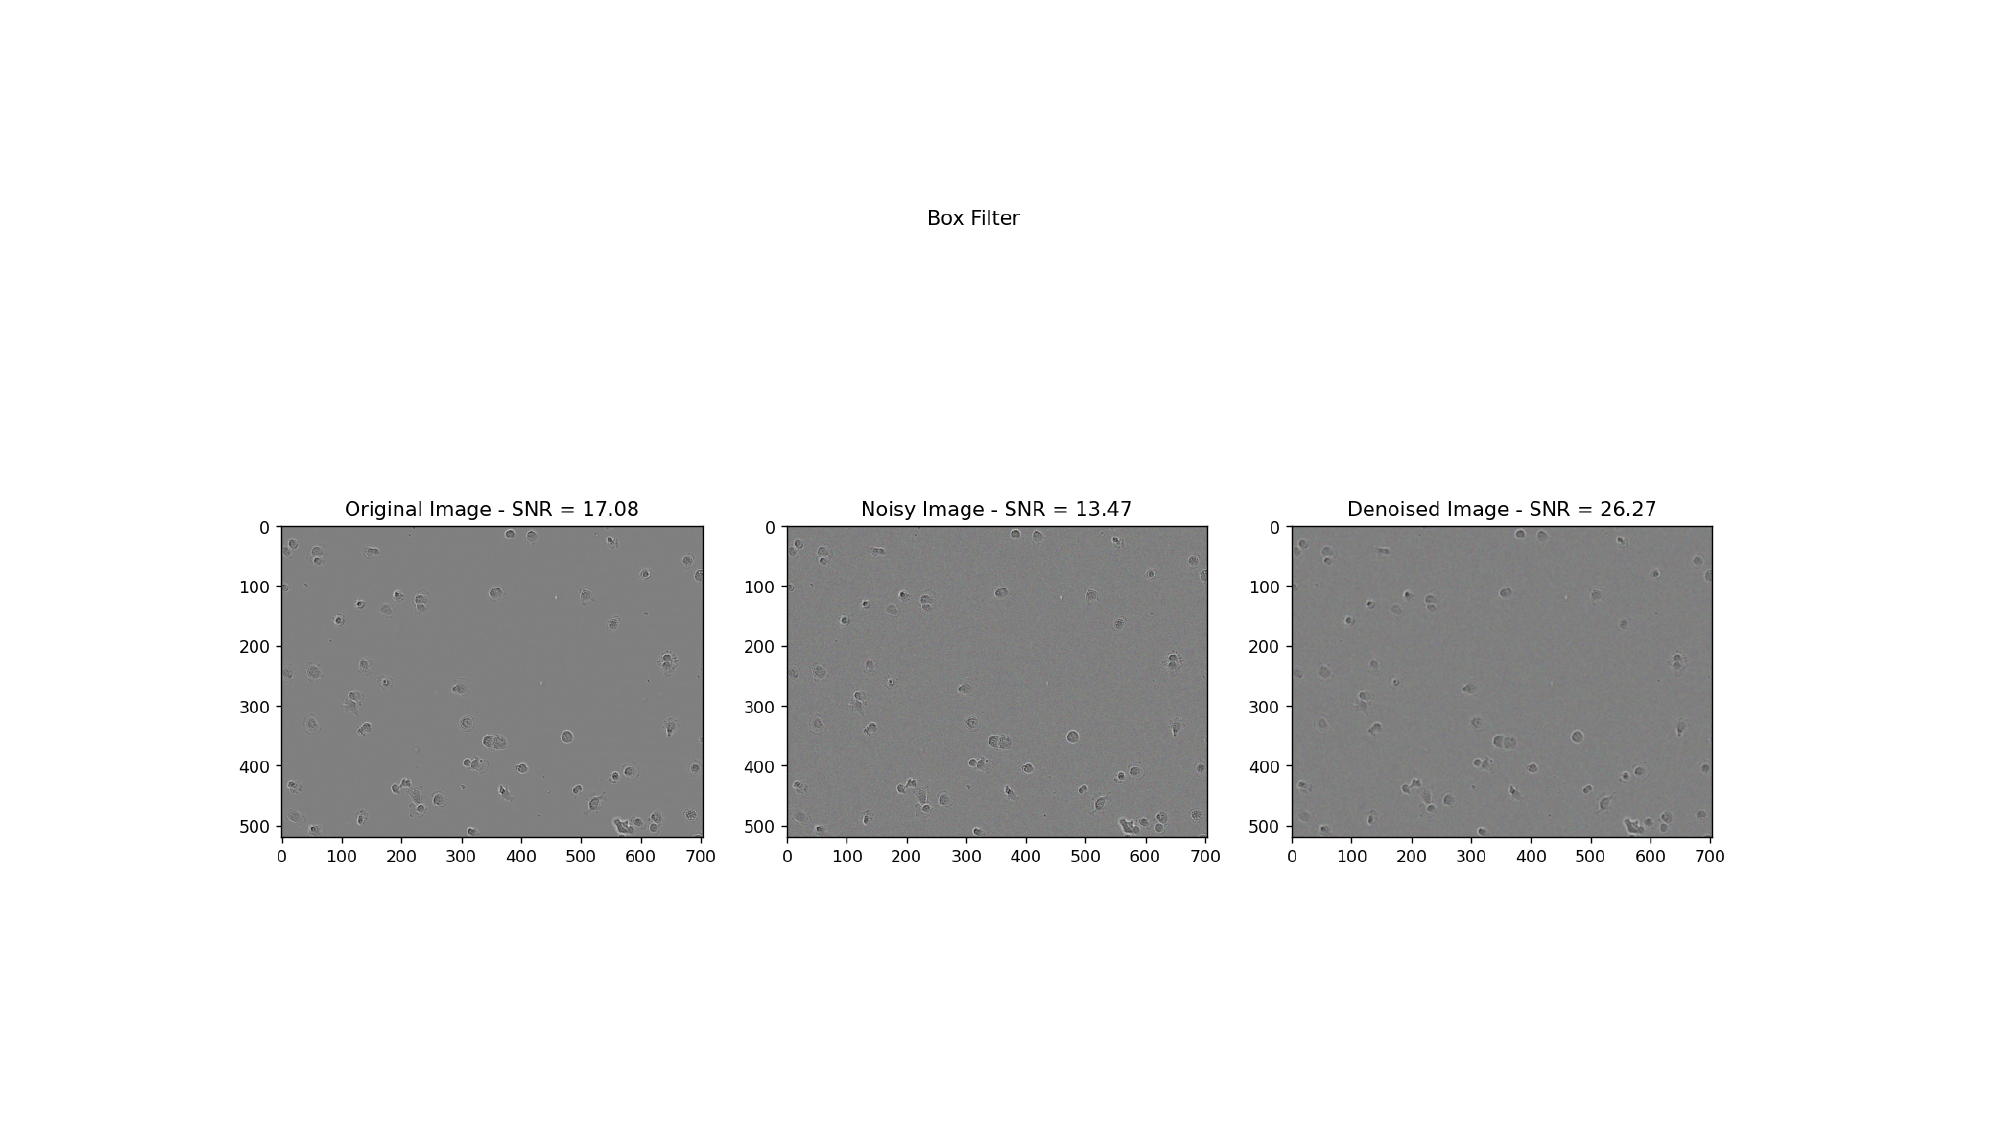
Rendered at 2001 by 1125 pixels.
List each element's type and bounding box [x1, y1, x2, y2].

picture [184, 190, 1816, 935]
